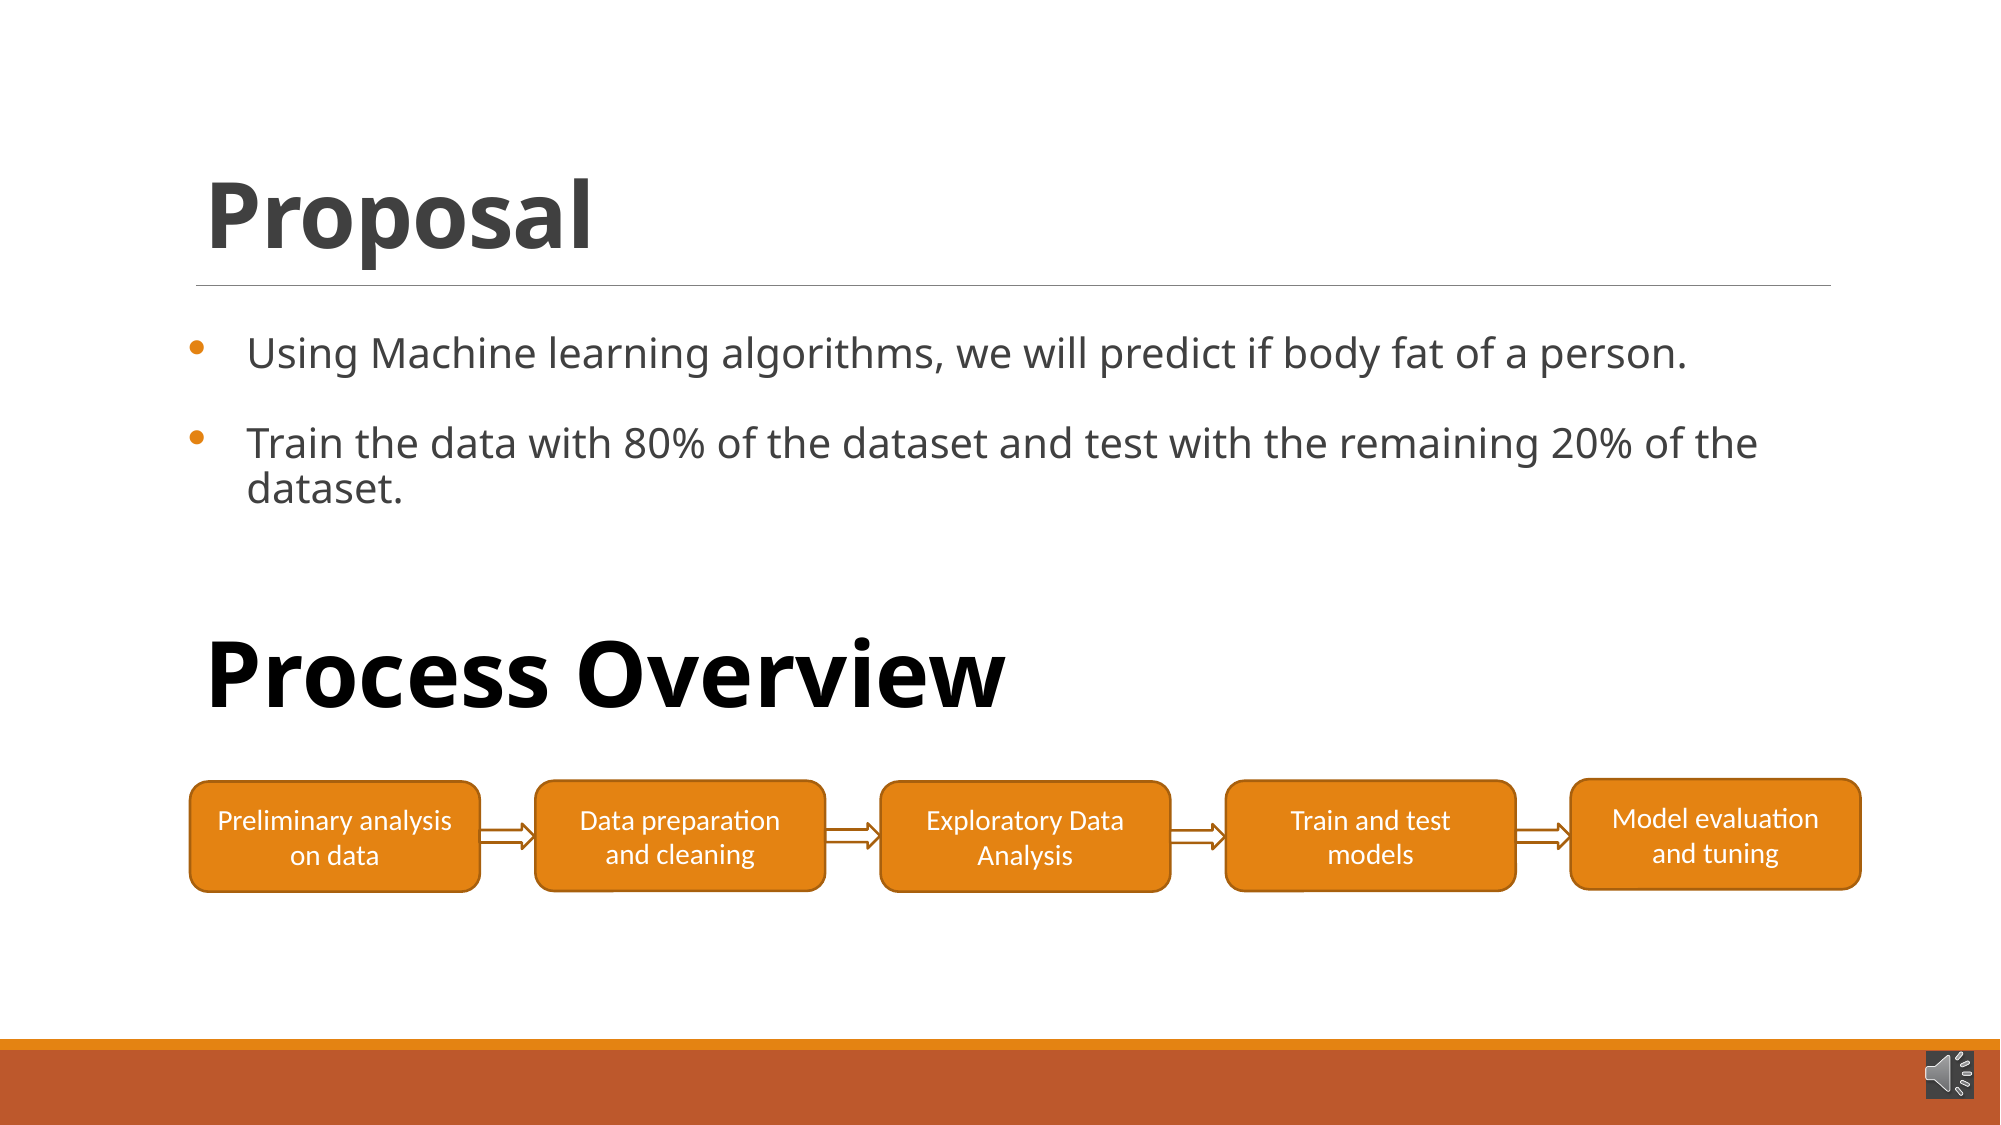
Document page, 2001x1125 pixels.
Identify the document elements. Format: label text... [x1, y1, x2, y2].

text_box [823, 822, 882, 850]
picture [1924, 1049, 1976, 1101]
text_box Process Overview [190, 600, 1998, 735]
list Using Machine learning algorithms, we will predict if body fat of a person. Train the data with 80% of the dataset and test with the remaining 20% of the dataset. [190, 324, 1806, 598]
text_box Preliminary analysis on data [188, 780, 482, 893]
text_box [1168, 822, 1226, 851]
text_box Data preparation and cleaning [534, 779, 827, 893]
title Proposal [190, 141, 1998, 276]
text_box Train and test models [1224, 779, 1518, 893]
text_box [478, 822, 536, 851]
text_box Model evaluation and tuning [1569, 777, 1862, 891]
text_box [1514, 822, 1572, 851]
text_box Exploratory Data Analysis [879, 780, 1172, 893]
